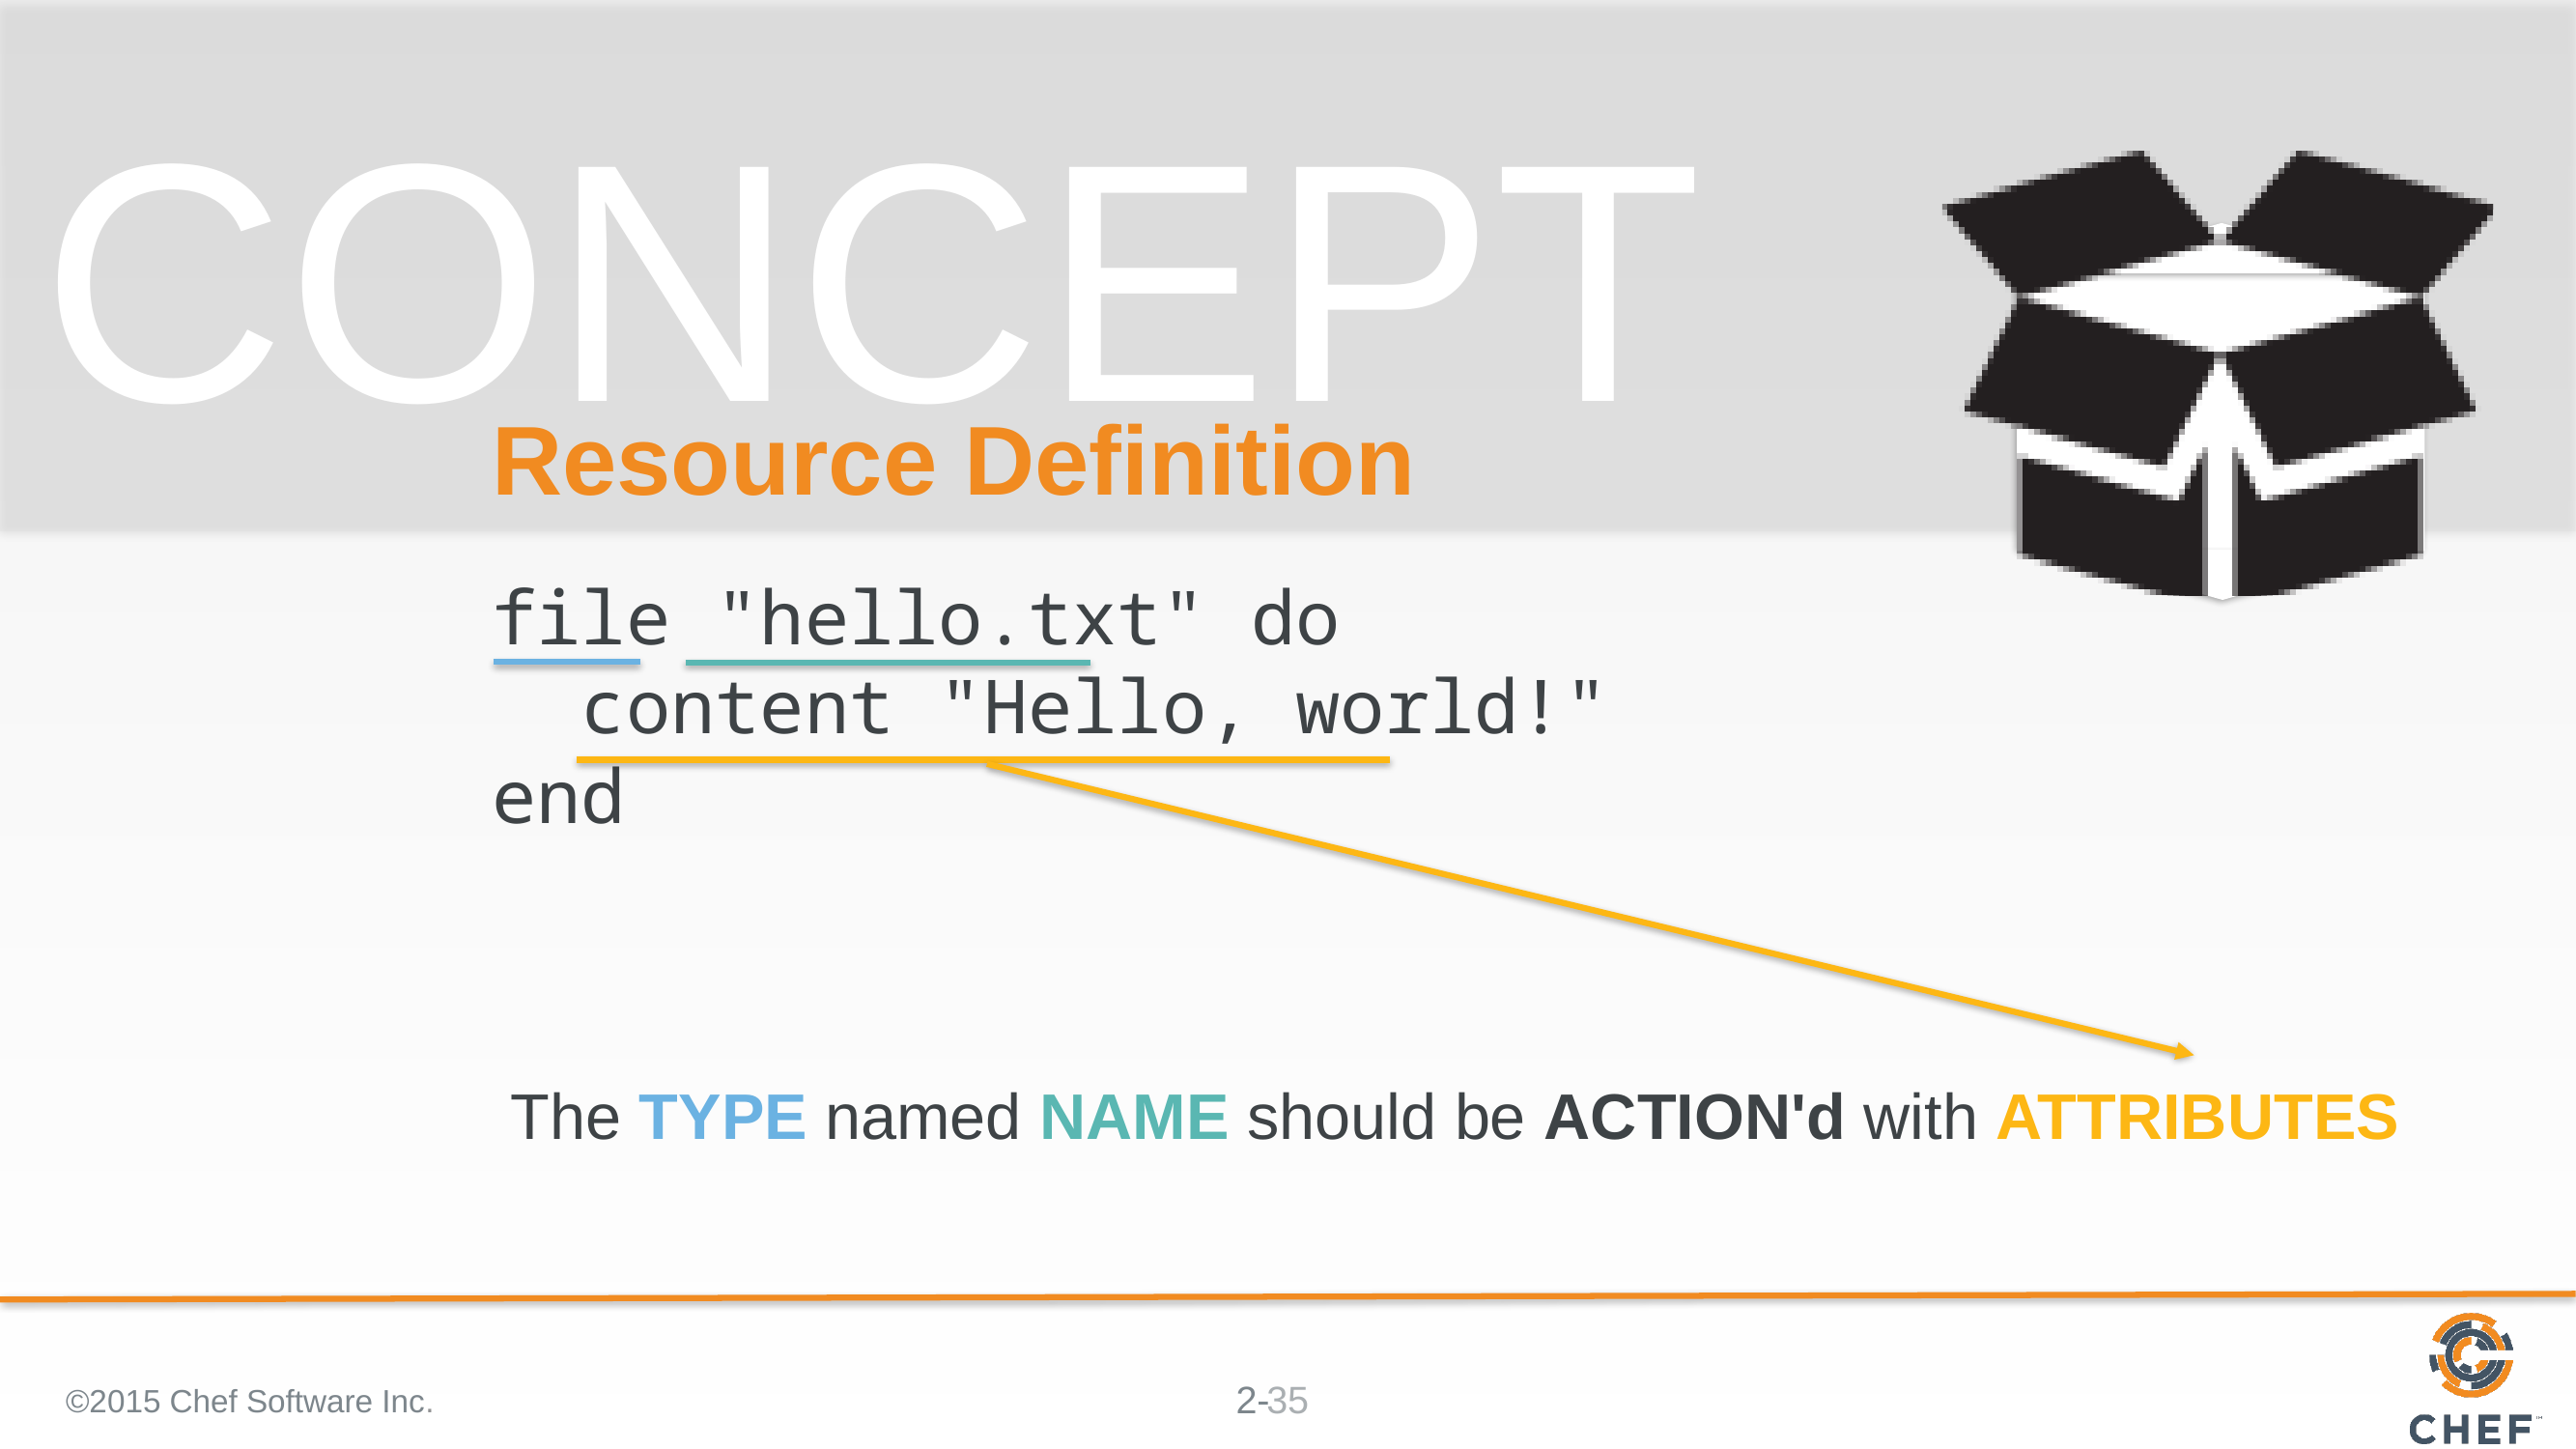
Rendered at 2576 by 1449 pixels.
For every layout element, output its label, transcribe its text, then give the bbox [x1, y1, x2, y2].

subtitle file "hello.txt" do content "Hello, world!" end [477, 555, 2217, 1087]
text_box The TYPE named NAME should be ACTION'd with ATTRIBUTES [491, 1055, 2025, 1249]
footer ©2015 Chef Software Inc. [51, 1359, 952, 1440]
picture [2399, 1297, 2550, 1449]
slide_number 35 [998, 1359, 1578, 1437]
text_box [986, 763, 2194, 1056]
title Resource Definition [477, 395, 2217, 531]
text_box [536, 1249, 730, 1355]
